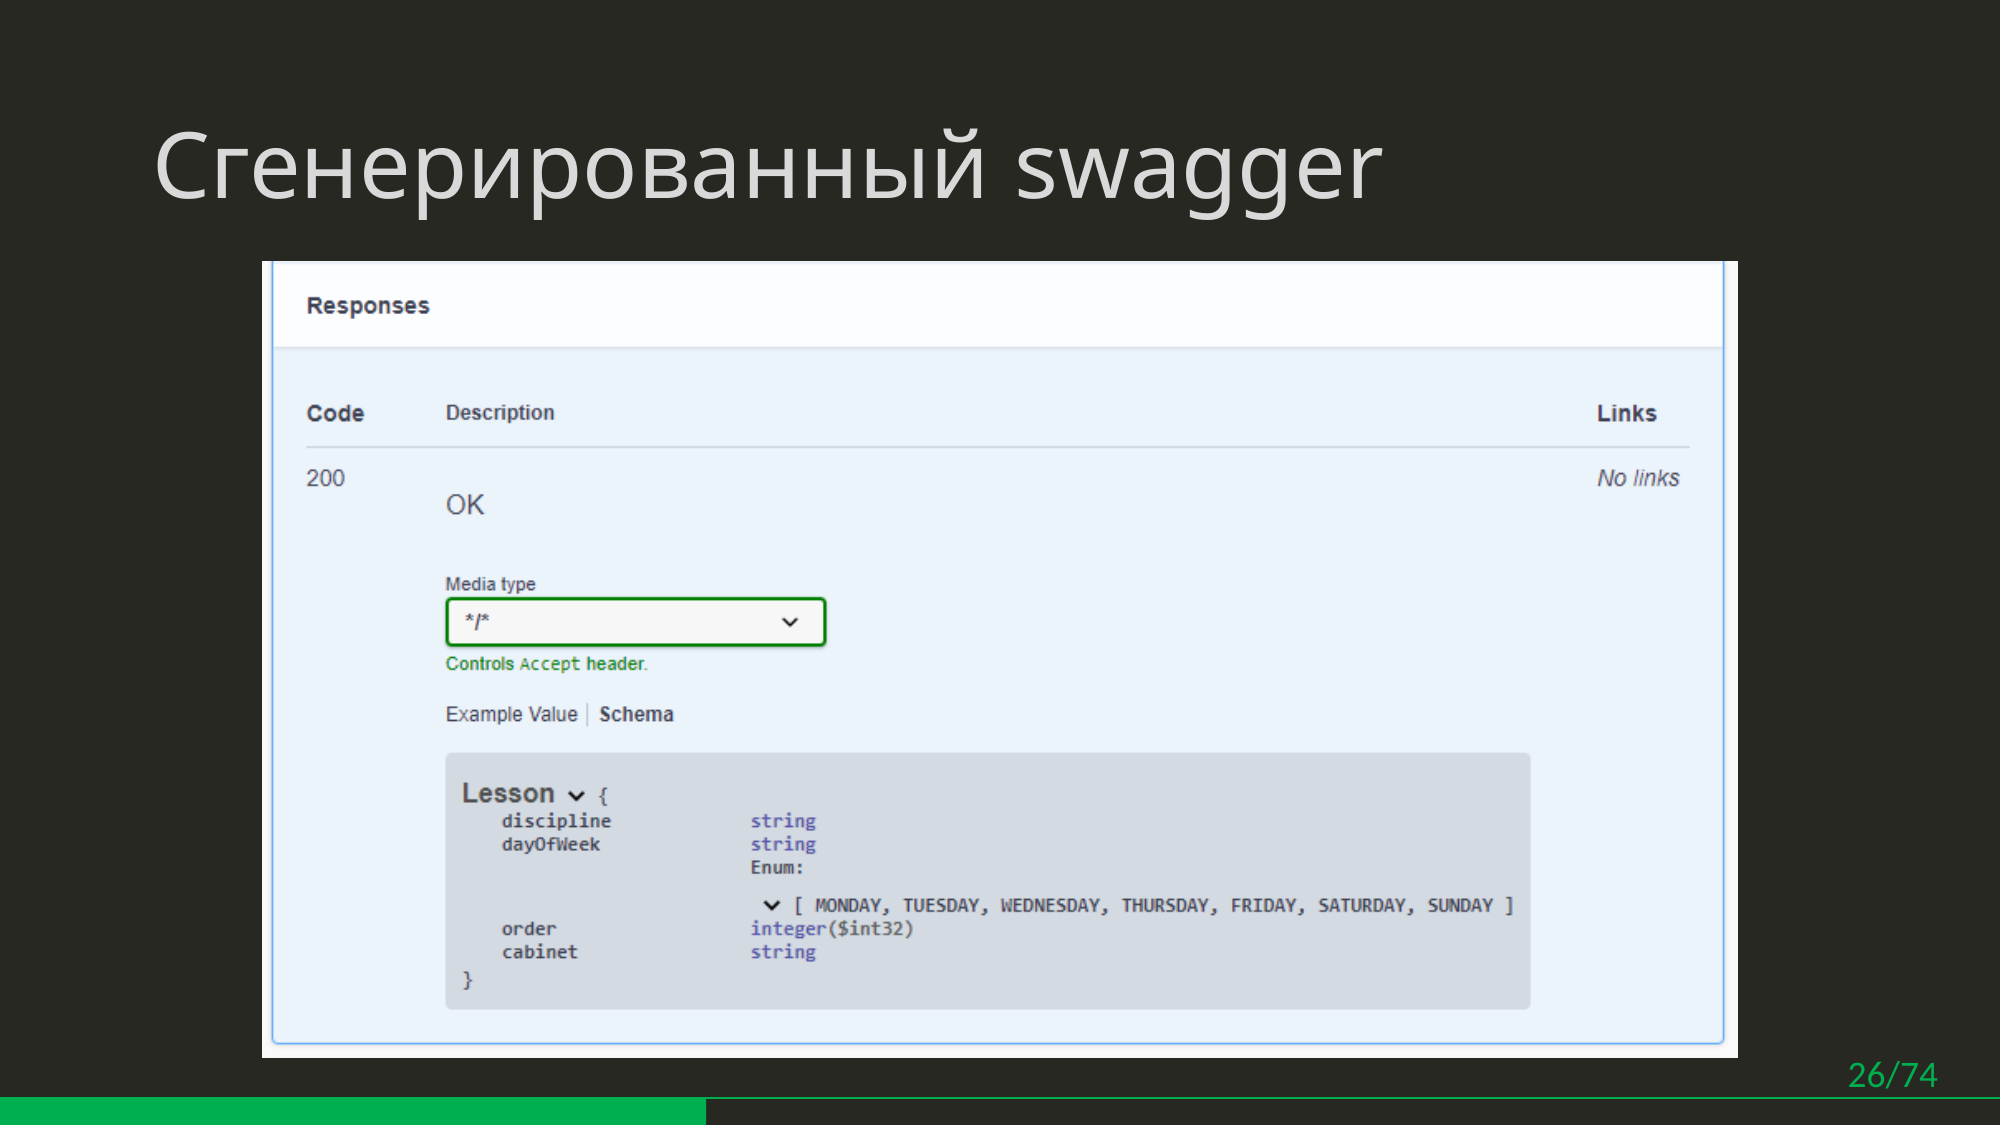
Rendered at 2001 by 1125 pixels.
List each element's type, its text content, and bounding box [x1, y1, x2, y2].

text_box [707, 1097, 2000, 1125]
slide_number 26/74 [1809, 1042, 1953, 1103]
picture [262, 261, 1738, 1058]
title Сгенерированный swagger [137, 59, 1863, 278]
text_box [0, 1097, 707, 1125]
